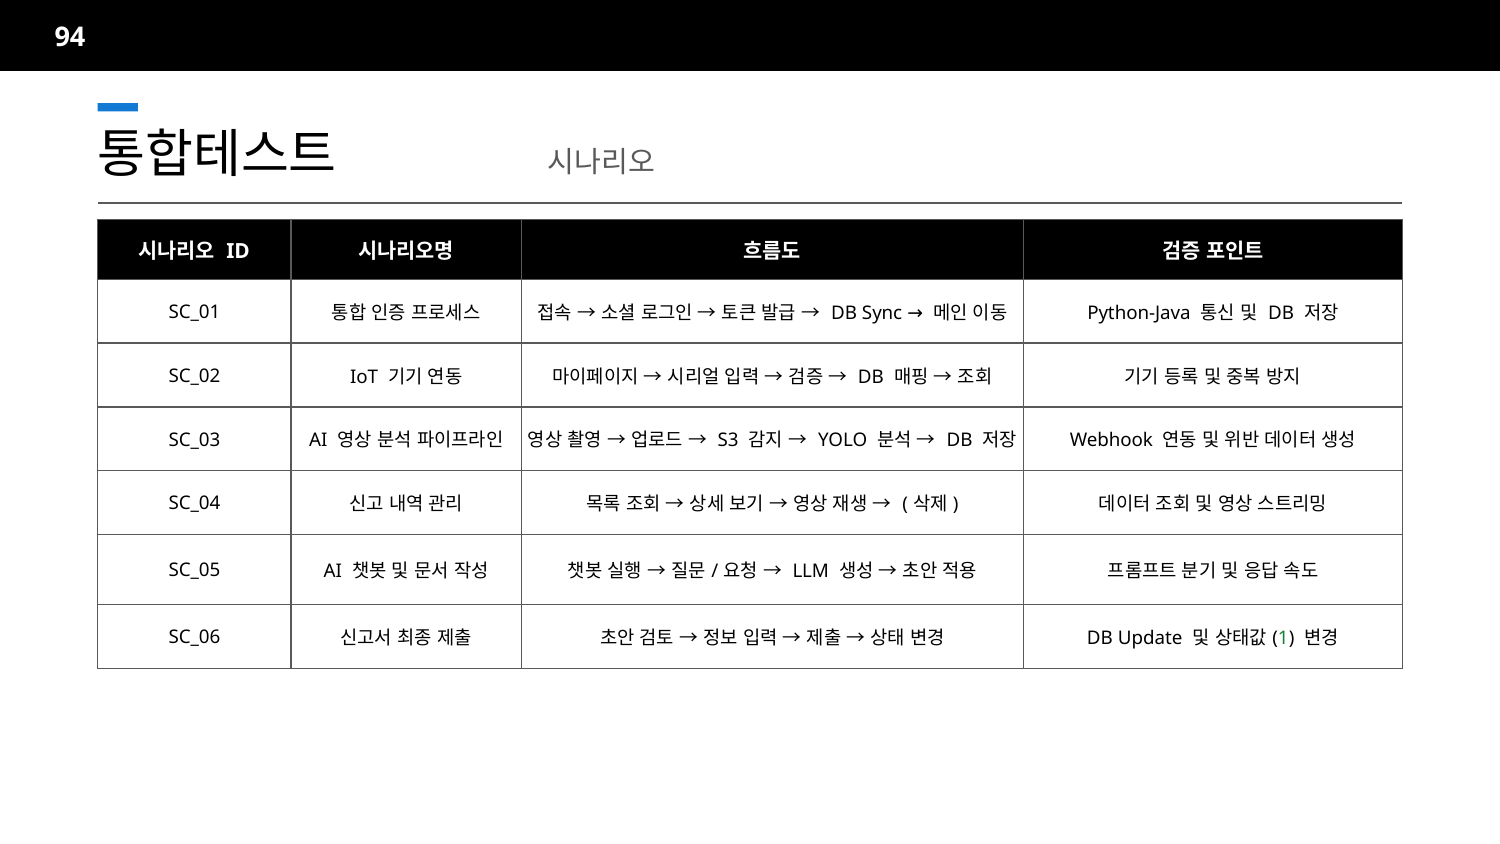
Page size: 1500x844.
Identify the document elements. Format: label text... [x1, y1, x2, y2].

table_header 시나리오 ID [98, 220, 290, 279]
table_cell 목록 조회 → 상세 보기 → 영상 재생 → (삭제) [522, 471, 1023, 534]
table_cell IoT 기기 연동 [292, 344, 521, 406]
table_cell Python-Java 통신 및 DB 저장 [1024, 280, 1402, 342]
table_cell Webhook 연동 및 위반 데이터 생성 [1024, 408, 1402, 470]
table_cell SC_01 [98, 280, 290, 342]
table_cell DB Update 및 상태값(1) 변경 [1024, 605, 1402, 668]
table_header 시나리오명 [292, 220, 521, 279]
text_box [0, 0, 1500, 71]
text_box [97, 103, 138, 112]
table_header 흐름도 [522, 220, 1023, 279]
table_cell SC_02 [98, 344, 290, 406]
table_cell 초안 검토 → 정보 입력 → 제출 → 상태 변경 [522, 605, 1023, 668]
table_cell 기기 등록 및 중복 방지 [1024, 344, 1402, 406]
table_cell 통합 인증 프로세스 [292, 280, 521, 342]
table_cell SC_06 [98, 605, 290, 668]
table_cell 챗봇 실행 → 질문/요청 → LLM 생성 → 초안 적용 [522, 535, 1023, 604]
table_cell AI 영상 분석 파이프라인 [292, 408, 521, 470]
table_cell 프롬프트 분기 및 응답 속도 [1024, 535, 1402, 604]
text_box 94 [39, 11, 127, 60]
table_cell 신고 내역 관리 [292, 471, 521, 534]
table_cell 데이터 조회 및 영상 스트리밍 [1024, 471, 1402, 534]
table_cell 마이페이지 → 시리얼 입력 → 검증 → DB 매핑 → 조회 [522, 344, 1023, 406]
table_cell AI 챗봇 및 문서 작성 [292, 535, 521, 604]
text_box 통합테스트 시나리오 [97, 111, 1039, 192]
table_cell 영상 촬영 → 업로드 → S3 감지 → YOLO 분석 → DB 저장 [522, 408, 1023, 470]
table_cell 접속 → 소셜 로그인 → 토큰 발급 → DB Sync → 메인 이동 [522, 280, 1023, 342]
table_cell SC_05 [98, 535, 290, 604]
table_cell SC_04 [98, 471, 290, 534]
table_header 검증 포인트 [1024, 220, 1402, 279]
table_cell SC_03 [98, 408, 290, 470]
table_cell 신고서 최종 제출 [292, 605, 521, 668]
